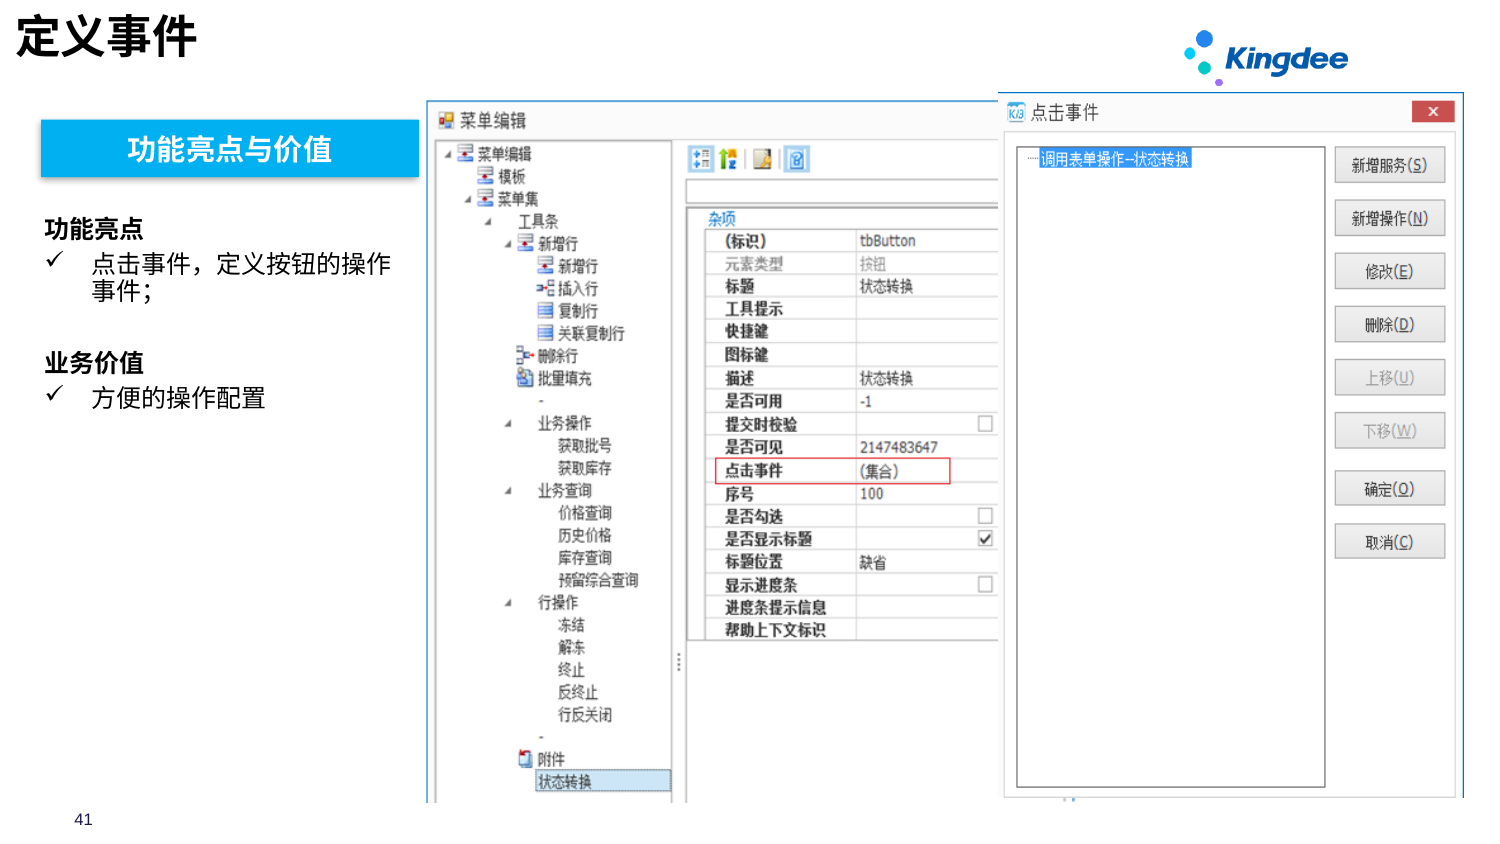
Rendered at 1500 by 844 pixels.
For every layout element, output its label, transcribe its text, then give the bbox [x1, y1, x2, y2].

text_box 功能亮点与价值 [40, 119, 419, 178]
picture [1184, 30, 1354, 86]
text_box 功能亮点 点击事件，定义按钮的操作事件； 业务价值 方便的操作配置 [29, 209, 419, 490]
picture [424, 92, 1465, 804]
text_box 定义事件 [0, 0, 1099, 93]
